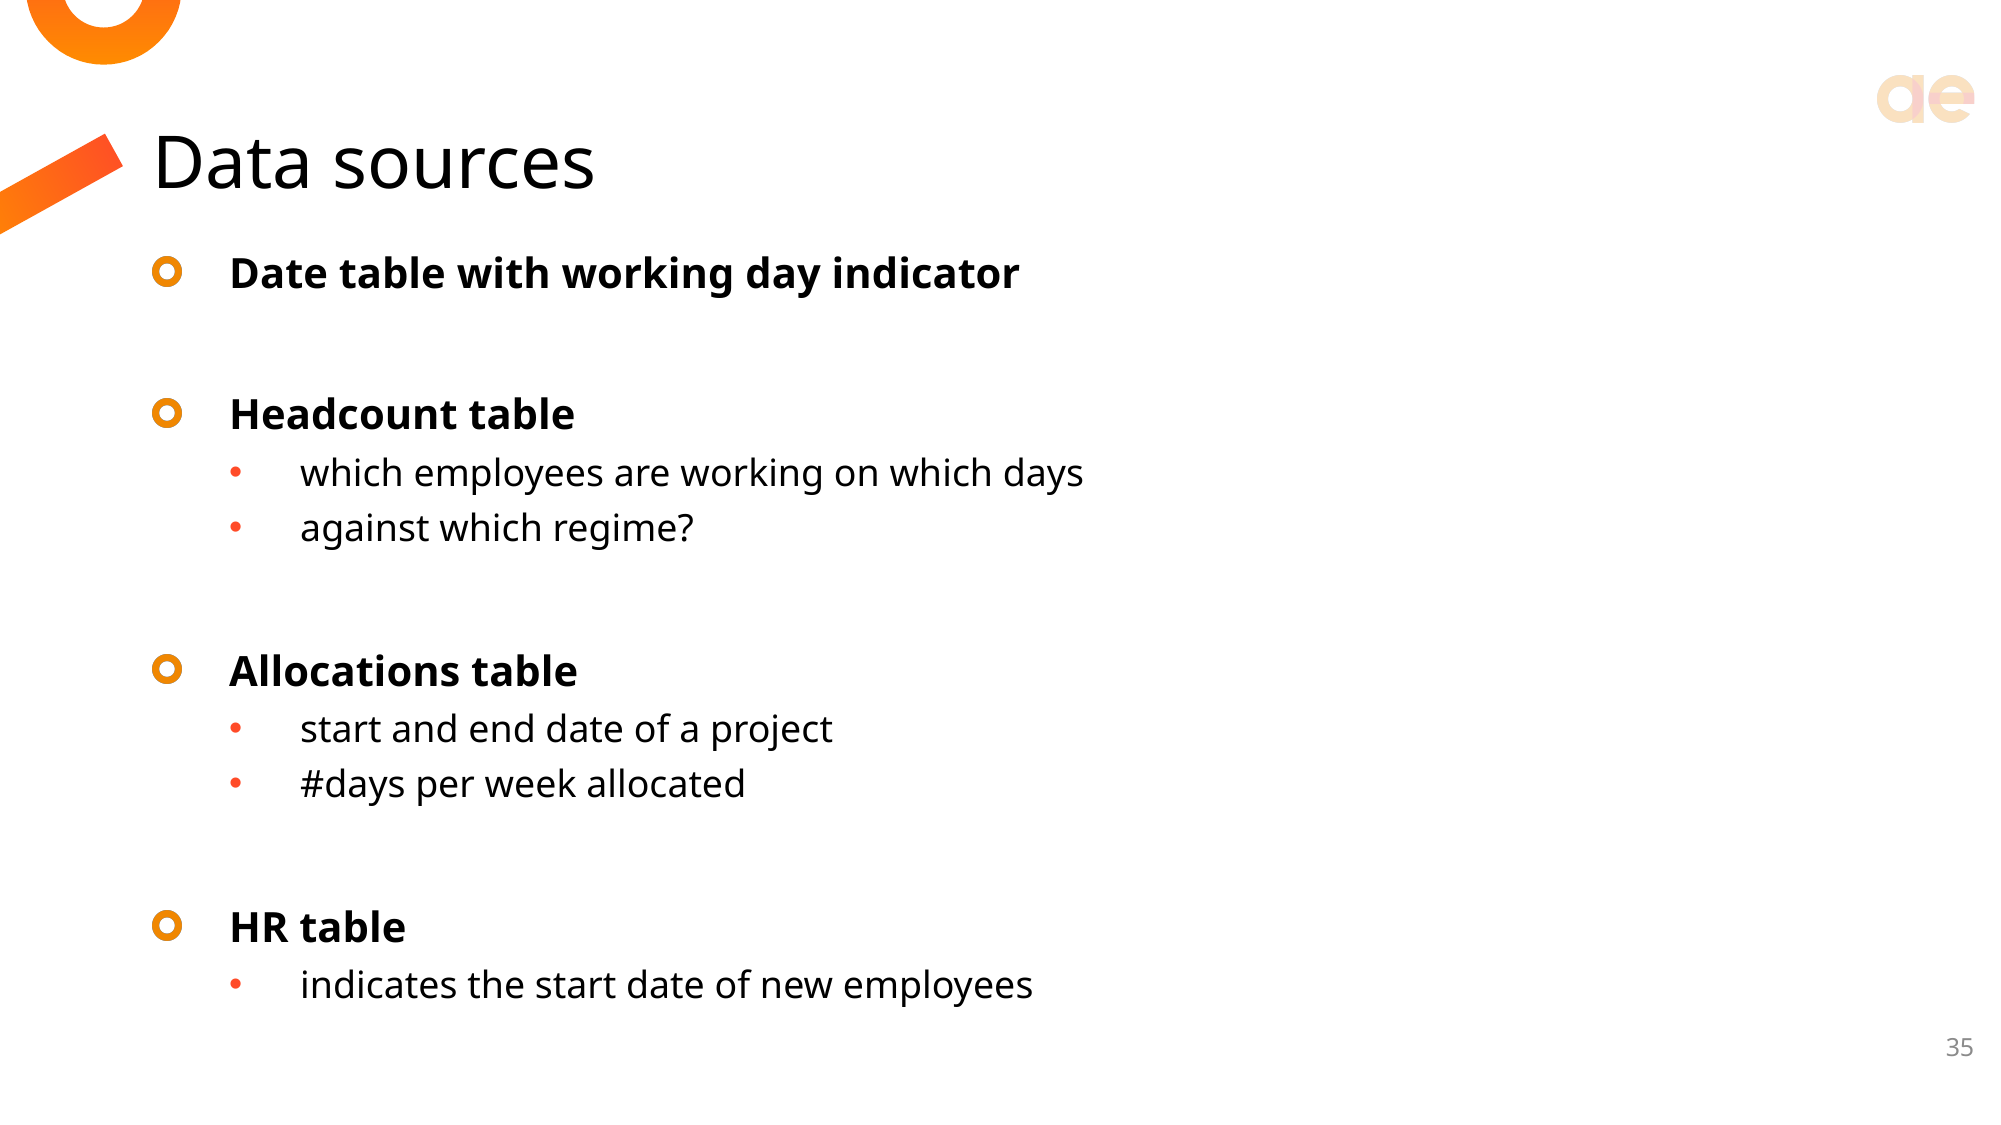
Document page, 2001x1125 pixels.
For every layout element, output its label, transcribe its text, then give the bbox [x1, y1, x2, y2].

list Date table with working day indicator Headcount table which employees are working on which days against which regime? Allocations table start and end date of a project #days per week allocated HR table indicates the start date of new employees [137, 238, 1863, 1014]
picture [152, 654, 182, 684]
picture [152, 398, 182, 428]
slide_number 35 [1726, 1019, 1975, 1079]
picture [152, 910, 182, 941]
picture [1877, 75, 1975, 123]
title Data sources [137, 79, 1863, 212]
picture [152, 256, 182, 287]
